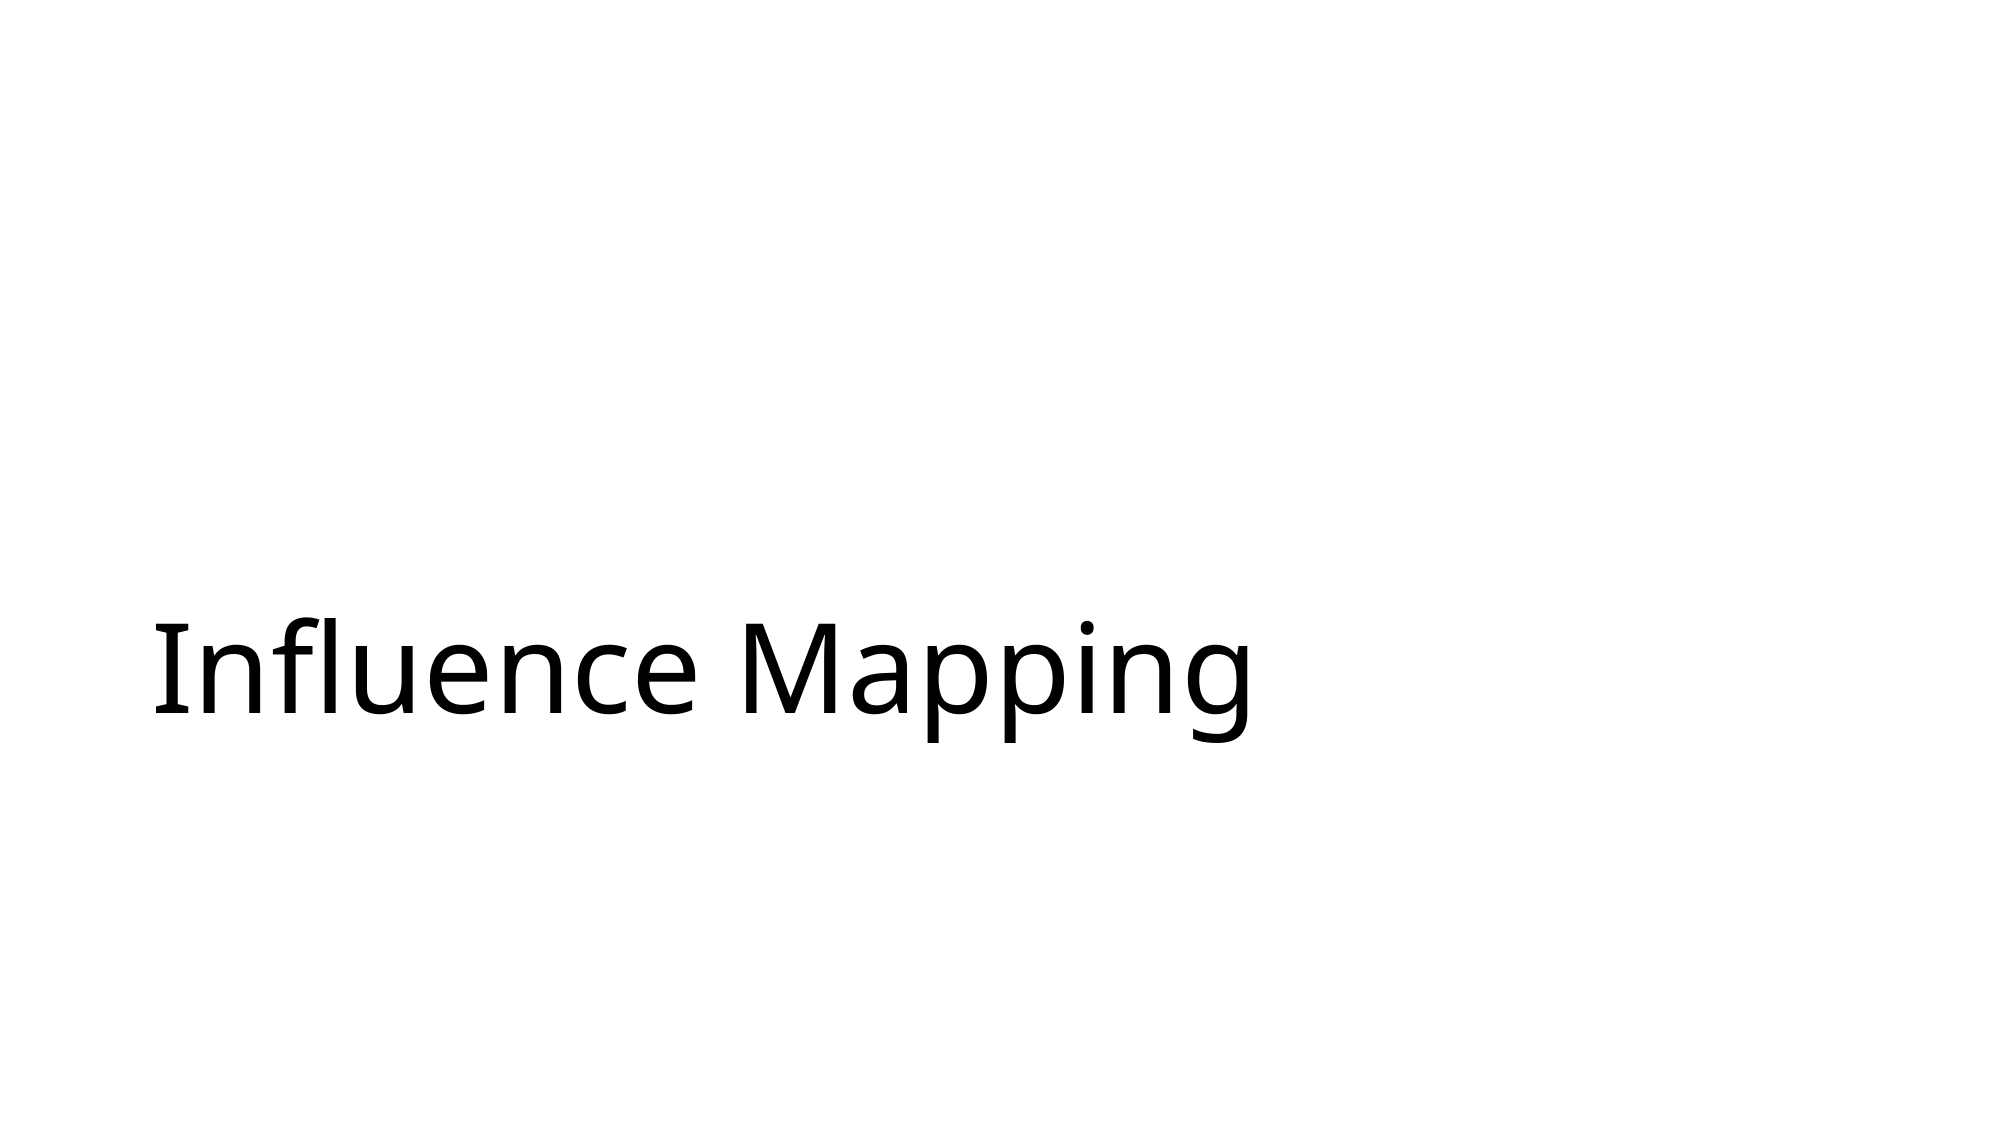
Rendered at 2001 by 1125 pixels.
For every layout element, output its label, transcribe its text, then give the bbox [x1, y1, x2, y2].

title Influence Mapping [136, 280, 1862, 749]
